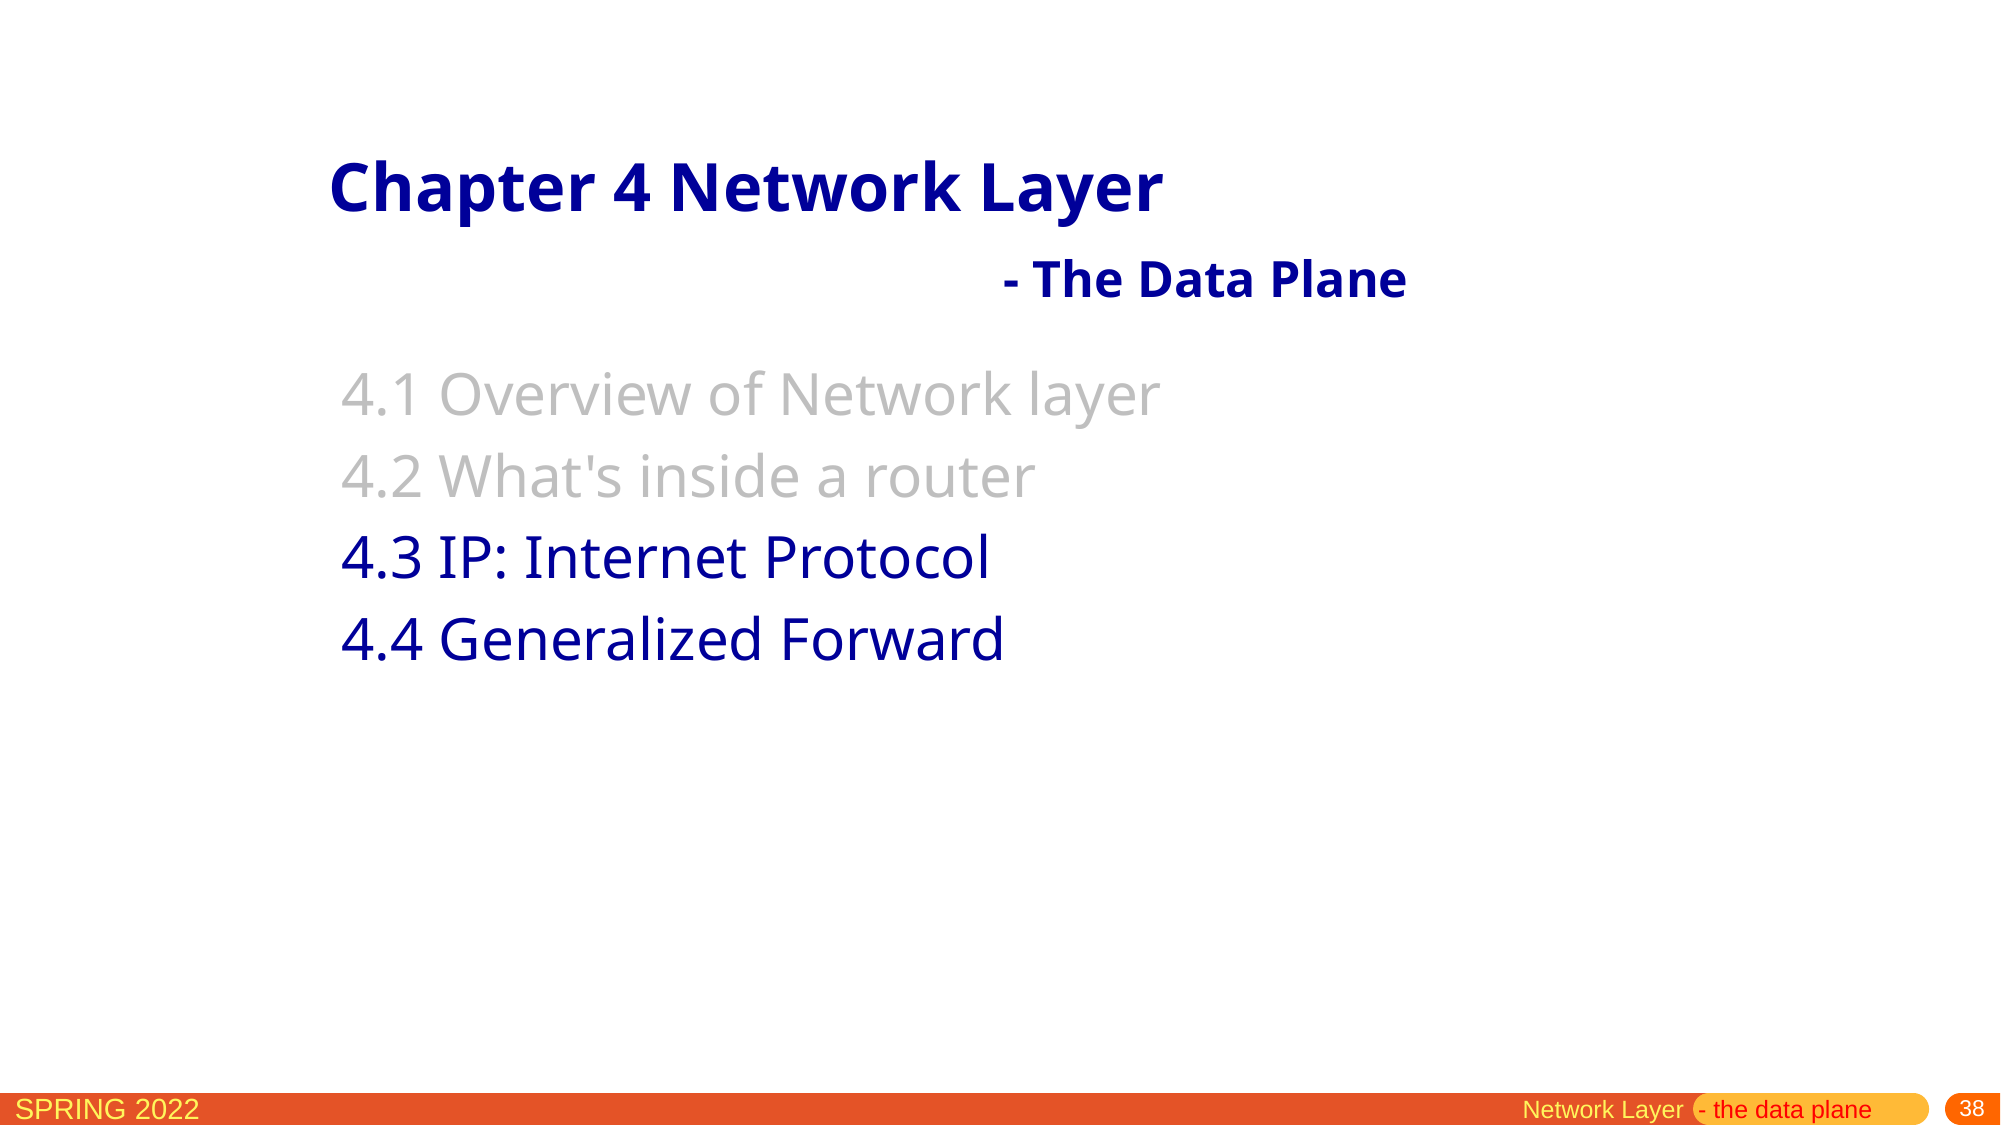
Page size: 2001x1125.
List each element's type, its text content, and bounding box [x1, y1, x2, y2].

text_box Chapter 4 Network Layer [313, 90, 1589, 279]
text_box - The Data Plane [989, 240, 1486, 316]
list 4.1 Overview of Network layer 4.2 What's inside a router 4.3 IP: Internet Protocol 4.4 Generalized Forward [326, 349, 1237, 739]
text_box Network Layer - the data plane [1507, 1086, 2000, 1125]
